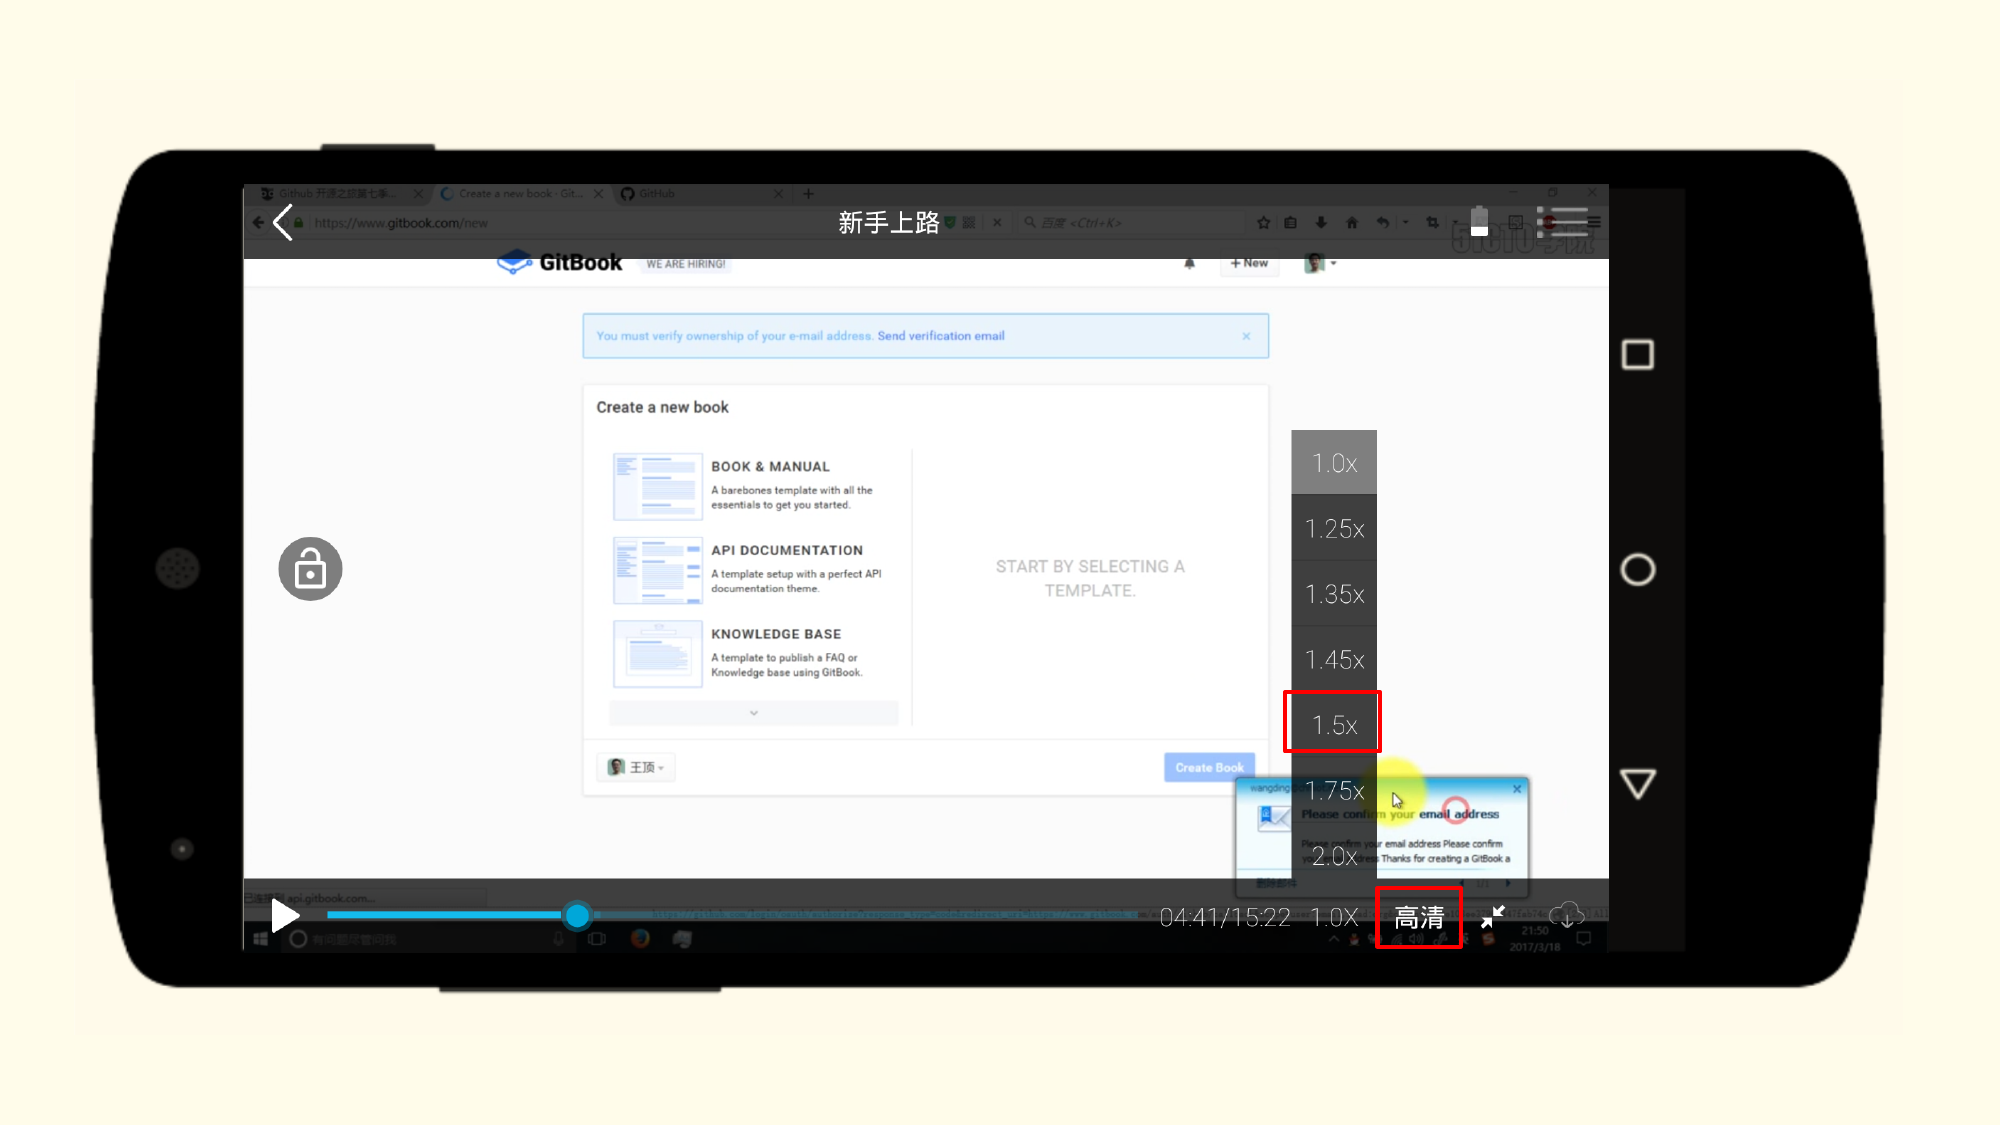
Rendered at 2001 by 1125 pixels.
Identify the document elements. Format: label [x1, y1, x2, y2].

picture [243, 0, 1609, 1125]
